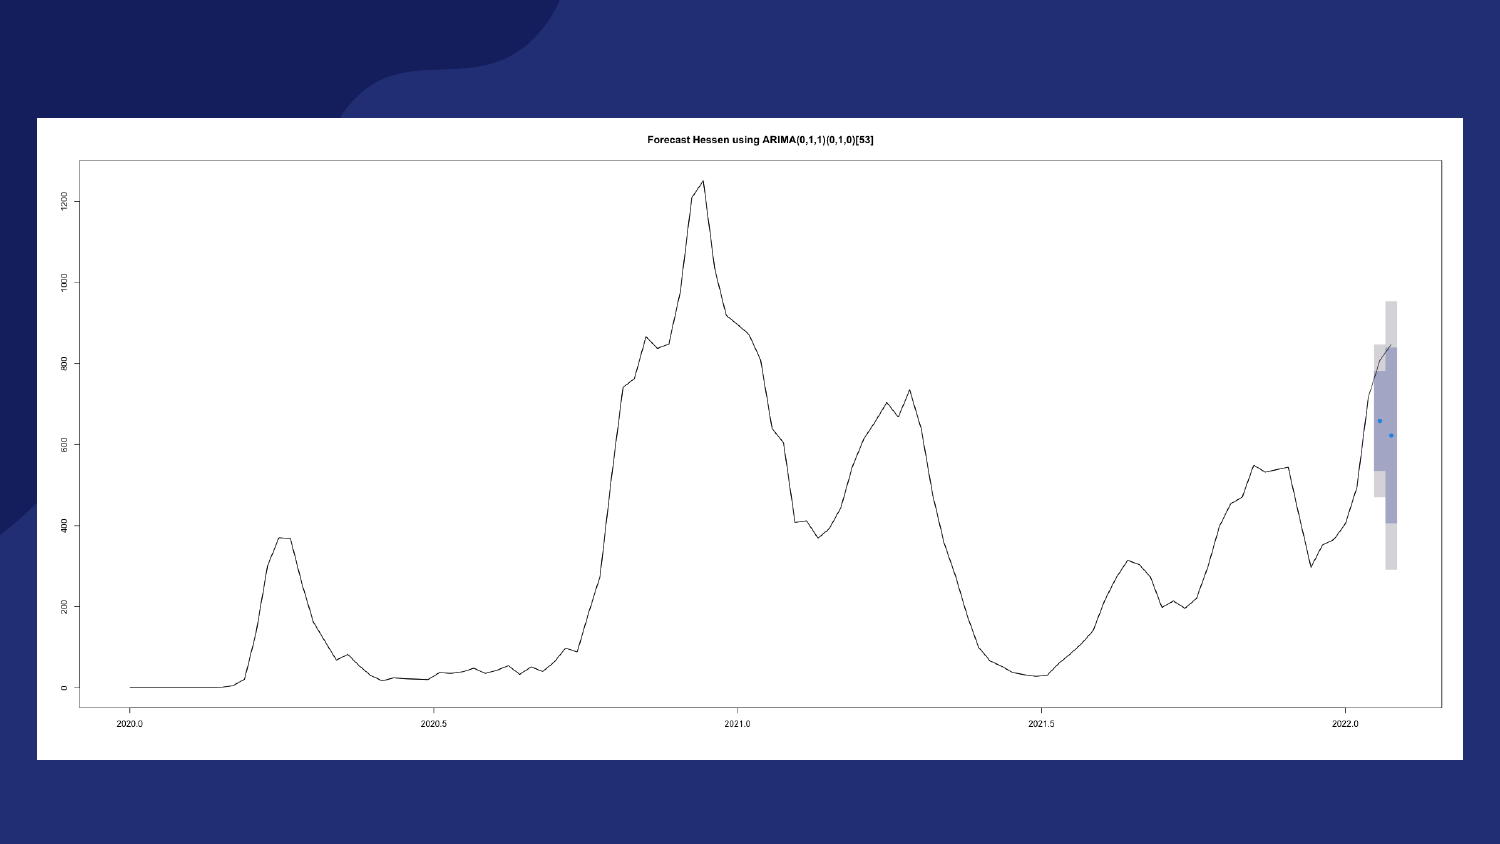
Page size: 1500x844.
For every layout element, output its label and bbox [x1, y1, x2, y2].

picture [37, 118, 1463, 760]
